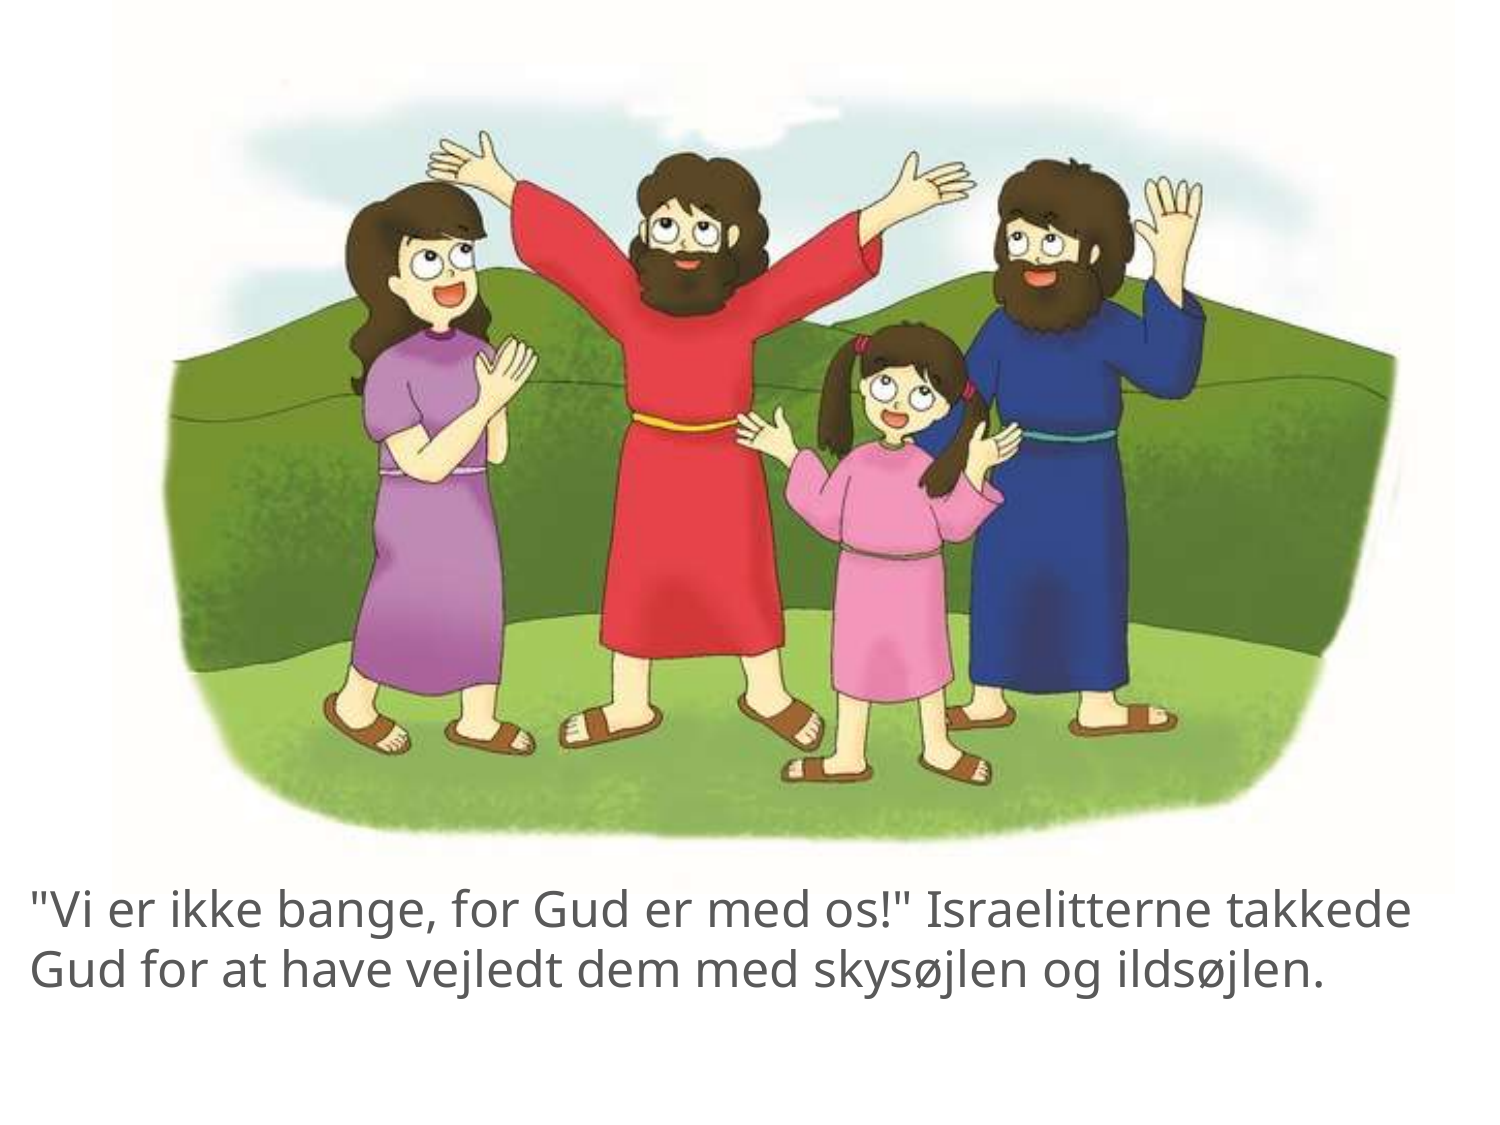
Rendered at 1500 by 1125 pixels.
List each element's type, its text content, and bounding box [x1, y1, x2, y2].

text_box "Vi er ikke bange, for Gud er med os!" Israelitterne takkede Gud for at have vejledt dem med skysøjlen og ildsøjlen. [14, 869, 1486, 1005]
picture [111, 0, 1455, 894]
